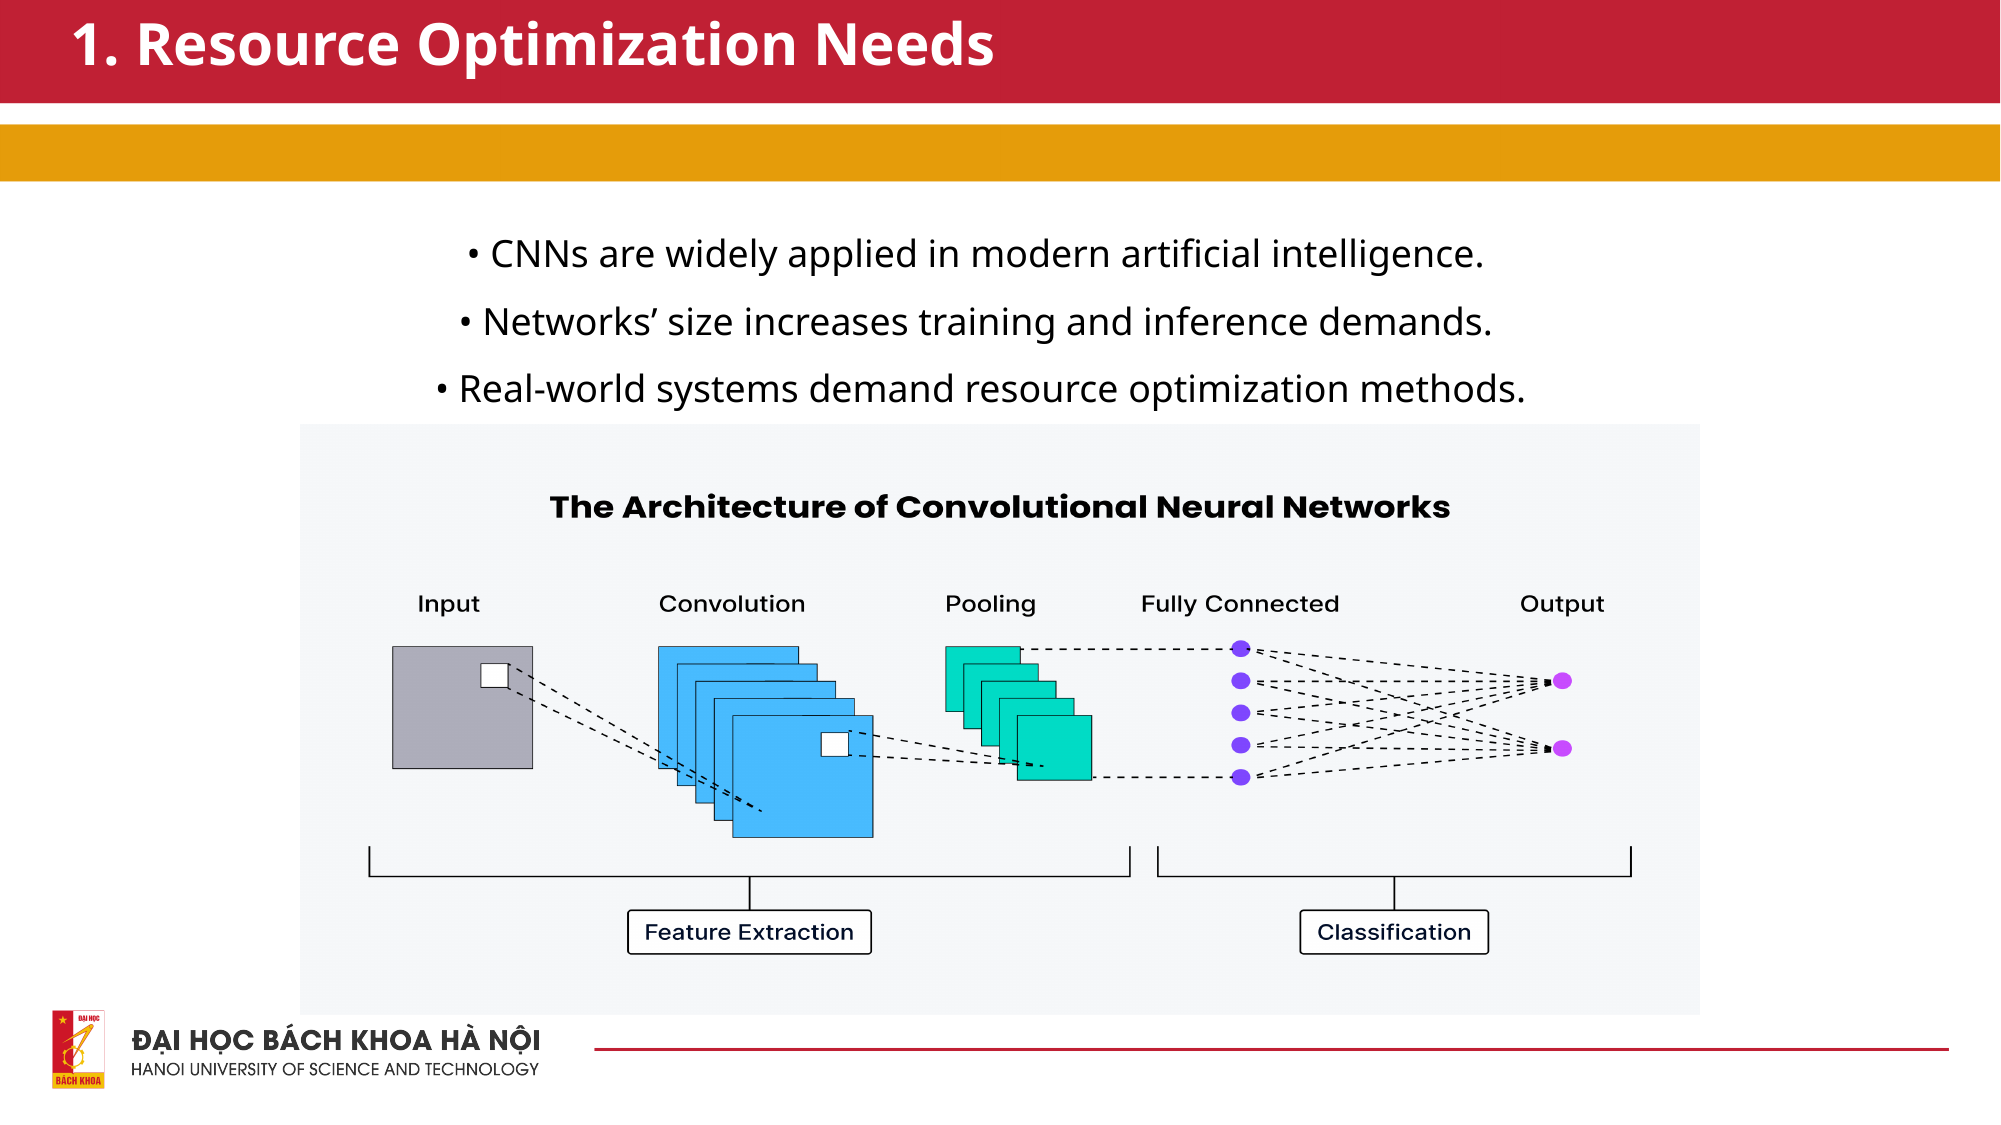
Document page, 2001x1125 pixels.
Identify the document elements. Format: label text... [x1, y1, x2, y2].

title 1. Resource Optimization Needs [55, 7, 1945, 128]
text_box • CNNs are widely applied in modern artificial intelligence. • Networks’ size increases training and inference demands. • Real-world systems demand resource optimization methods. [420, 200, 1542, 418]
picture [0, 0, 2001, 1125]
